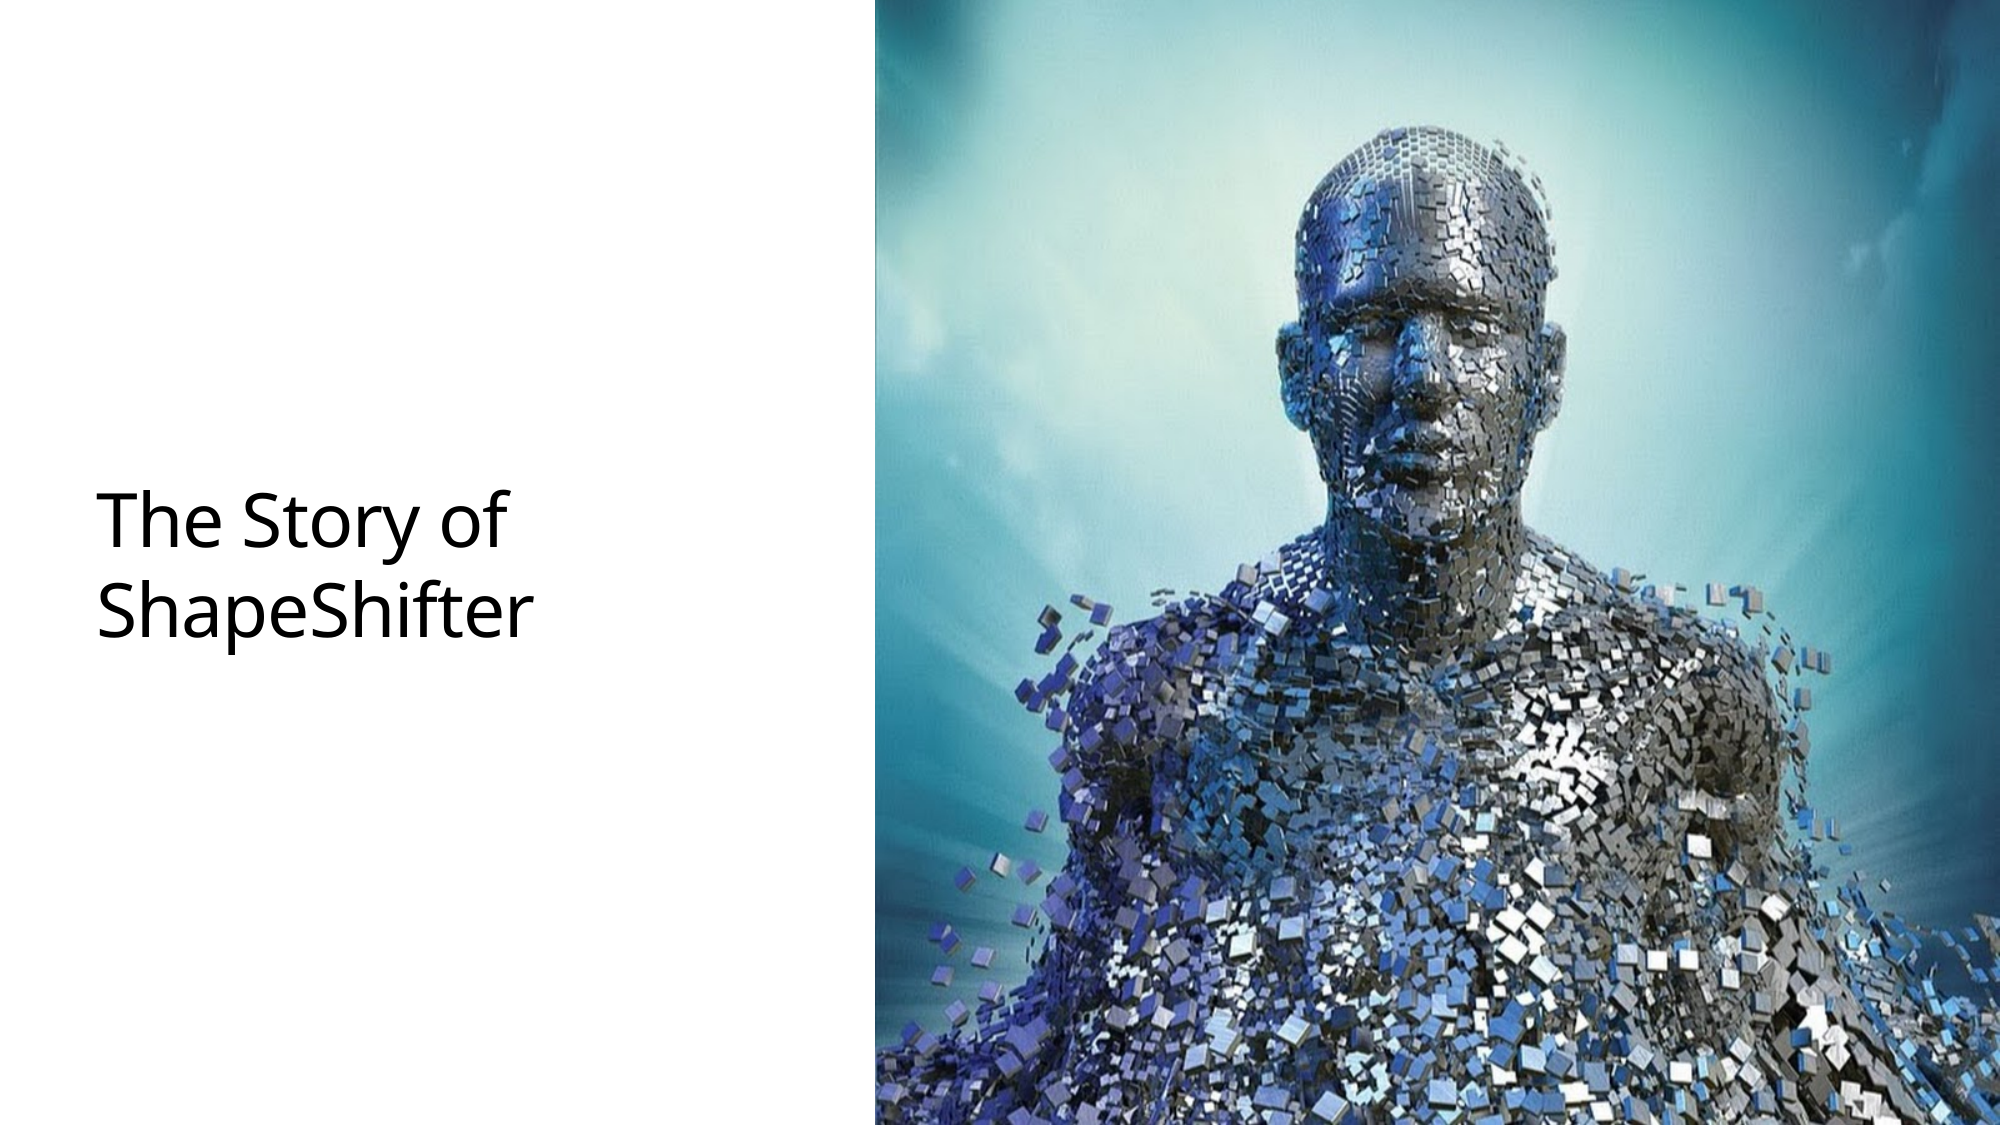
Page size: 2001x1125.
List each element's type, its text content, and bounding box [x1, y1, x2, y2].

picture [874, 0, 2000, 1125]
title The Story of ShapeShifter [96, 471, 779, 654]
